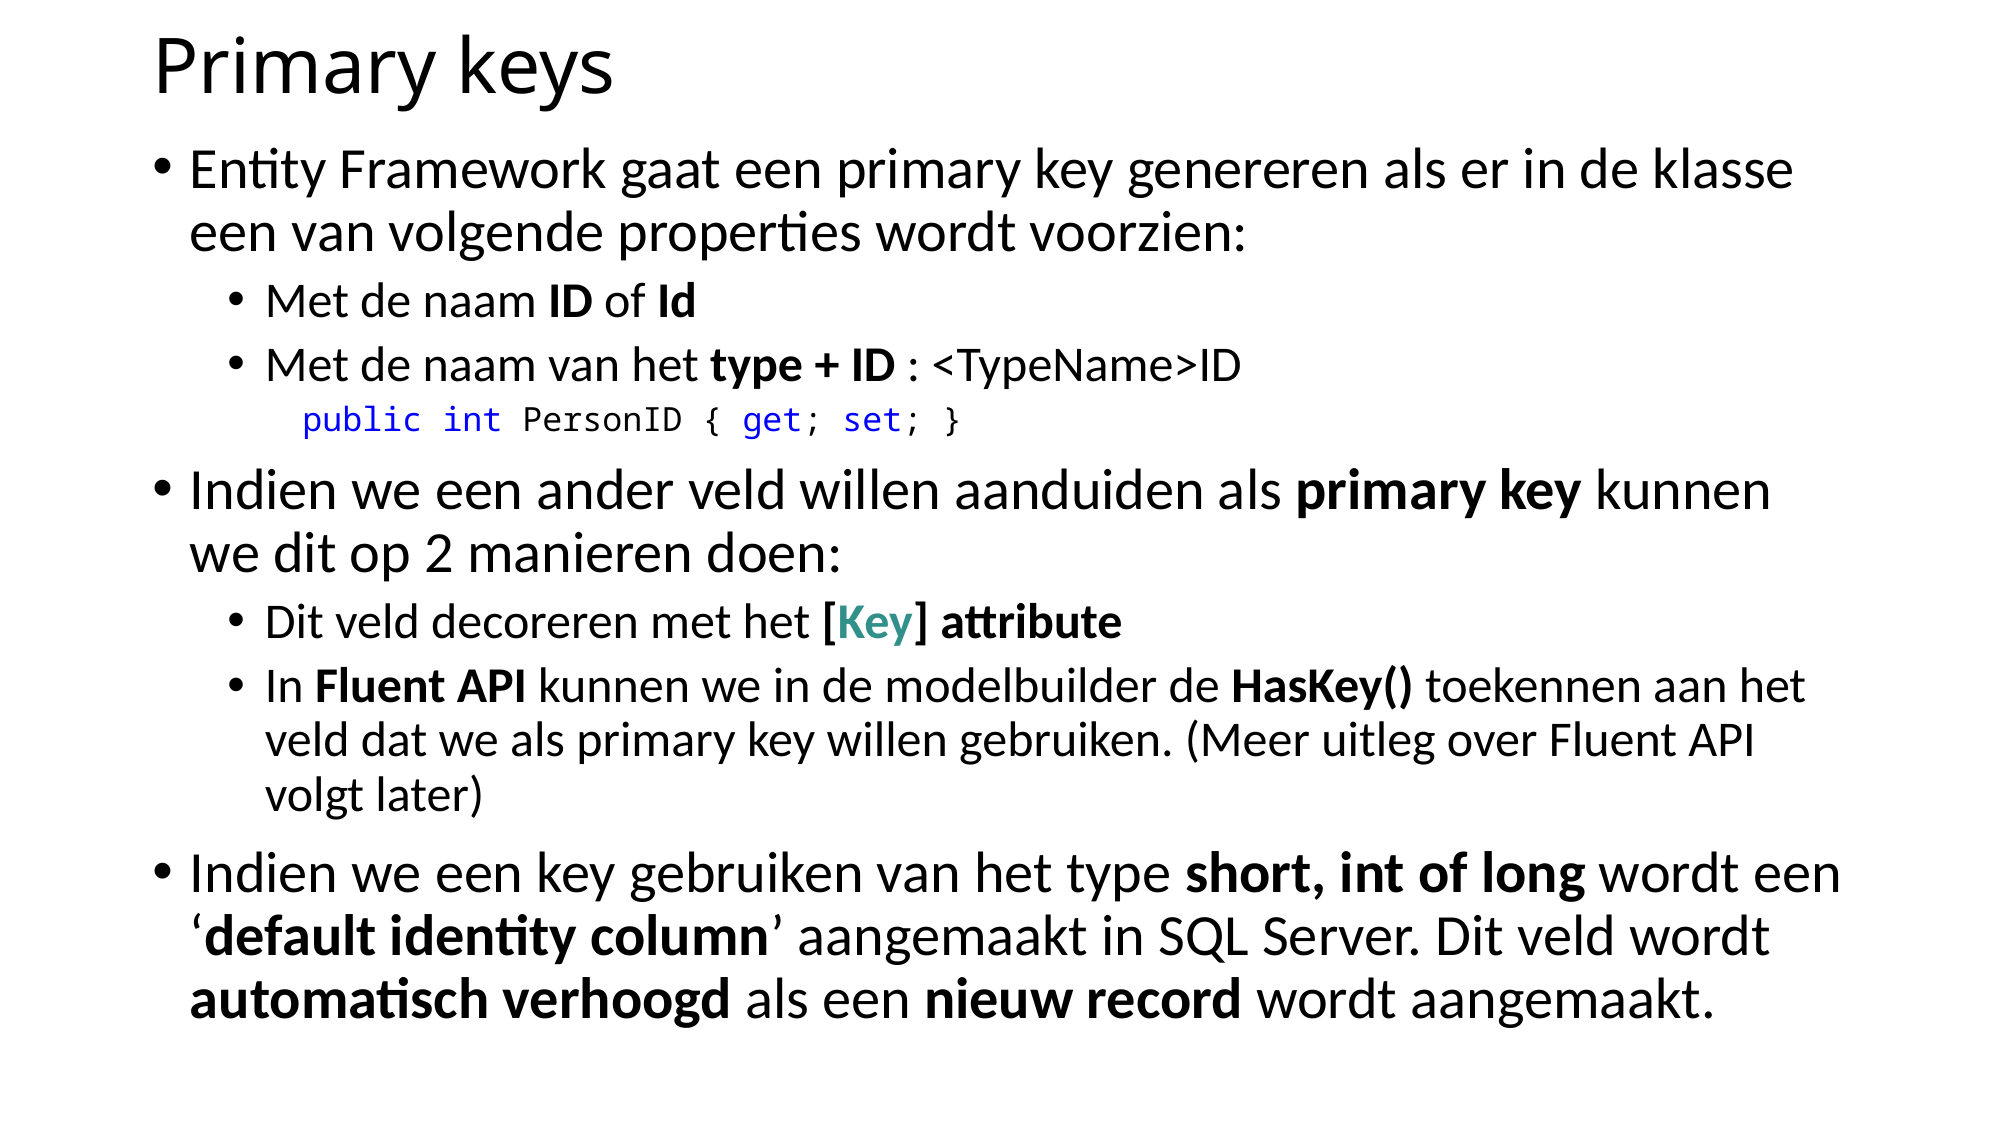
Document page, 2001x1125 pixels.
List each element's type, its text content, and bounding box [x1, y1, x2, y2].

title Primary keys [137, 19, 1863, 118]
list Entity Framework gaat een primary key genereren als er in de klasse een van volgende properties wordt voorzien: Met de naam ID of Id Met de naam van het type + ID : <TypeName>ID public int PersonID { get; set; } Indien we een ander veld willen aanduiden als primary key kunnen we dit op 2 manieren doen: Dit veld decoreren met het [Key] attribute In Fluent API kunnen we in de modelbuilder de HasKey() toekennen aan het veld dat we als primary key willen gebruiken. (Meer uitleg over Fluent API volgt later) Indien we een key gebruiken van het type short, int of long wordt een ‘default identity column’ aangemaakt in SQL Server. Dit veld wordt automatisch verhoogd als een nieuw record wordt aangemaakt. [137, 130, 1863, 1087]
